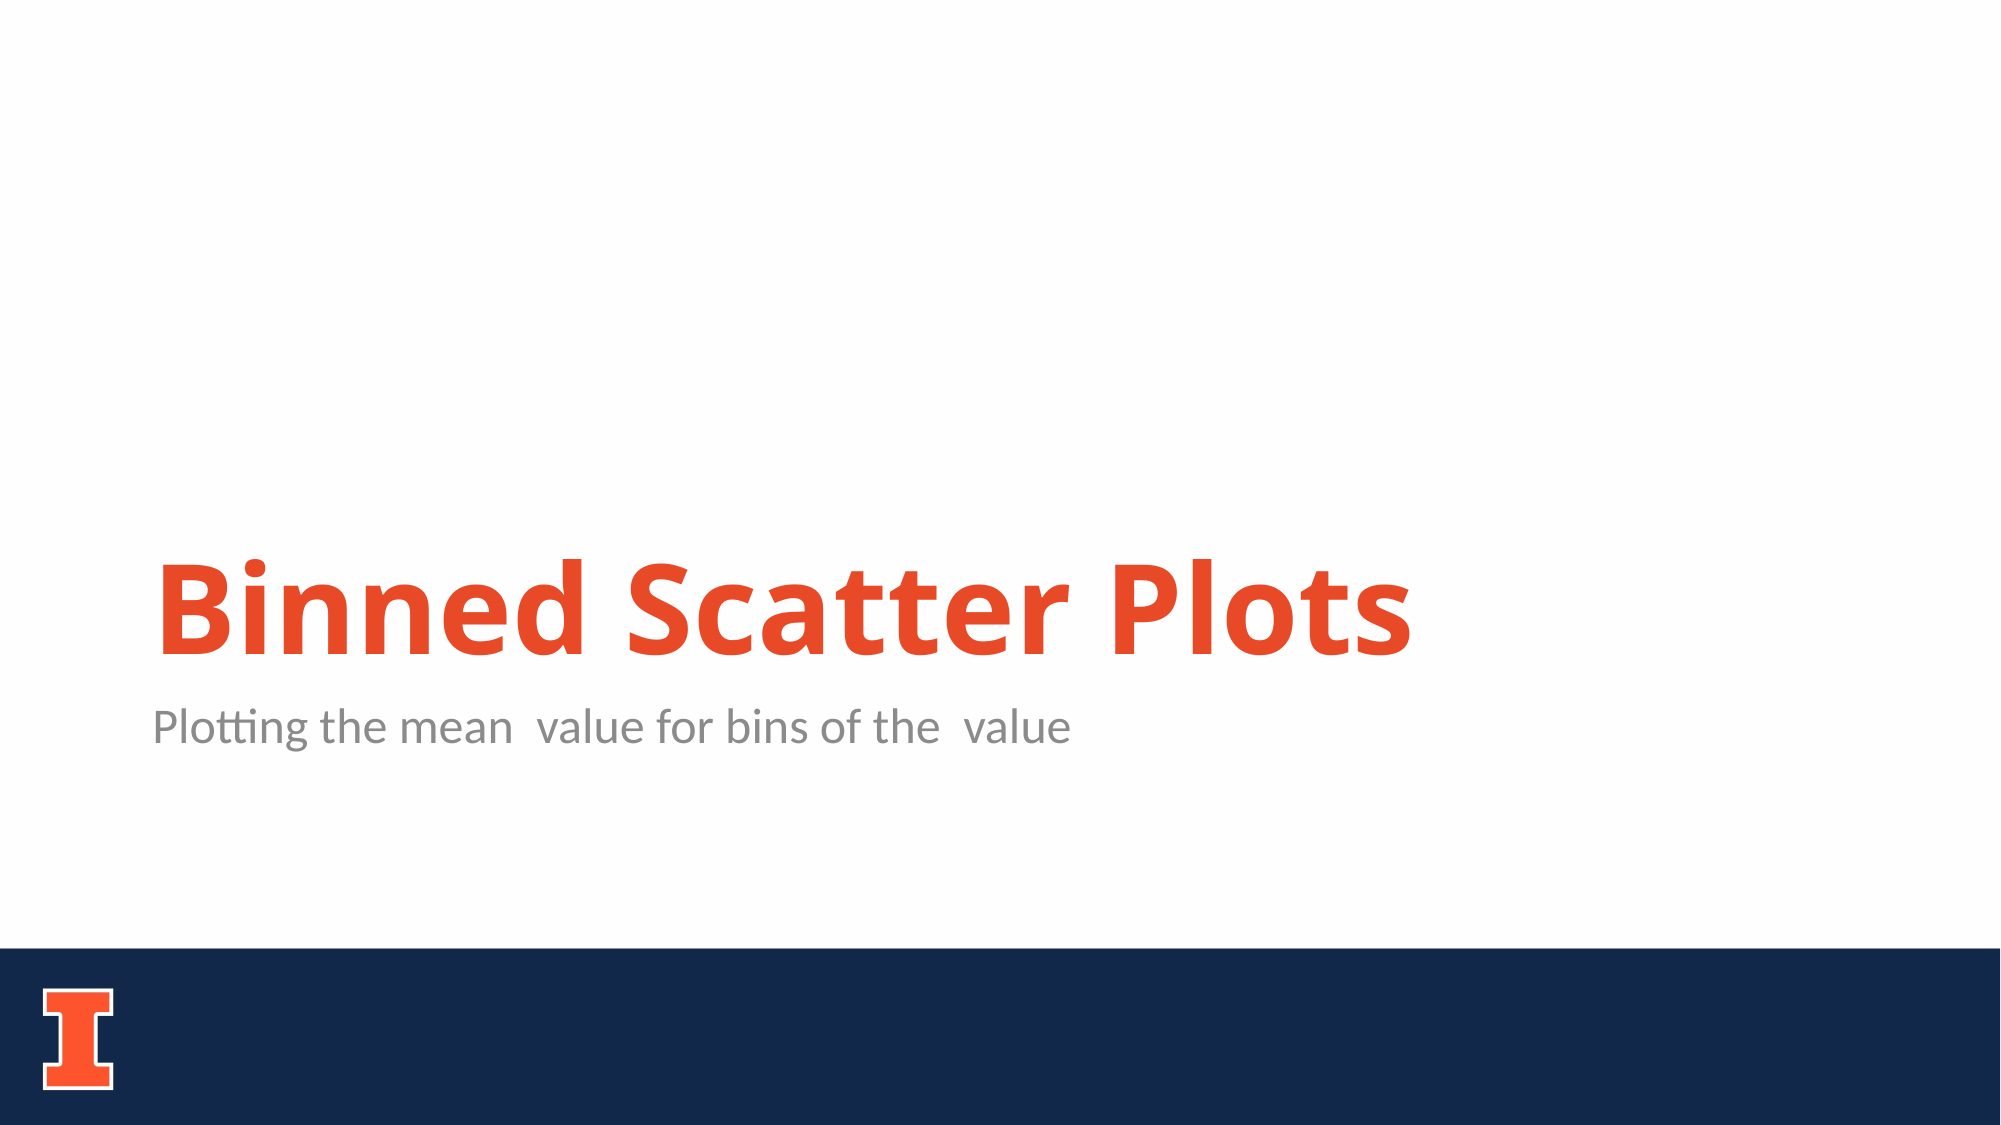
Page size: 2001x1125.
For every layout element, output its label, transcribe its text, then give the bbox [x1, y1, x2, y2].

picture [0, 0, 2001, 1125]
title Binned Scatter Plots [137, 220, 1863, 689]
